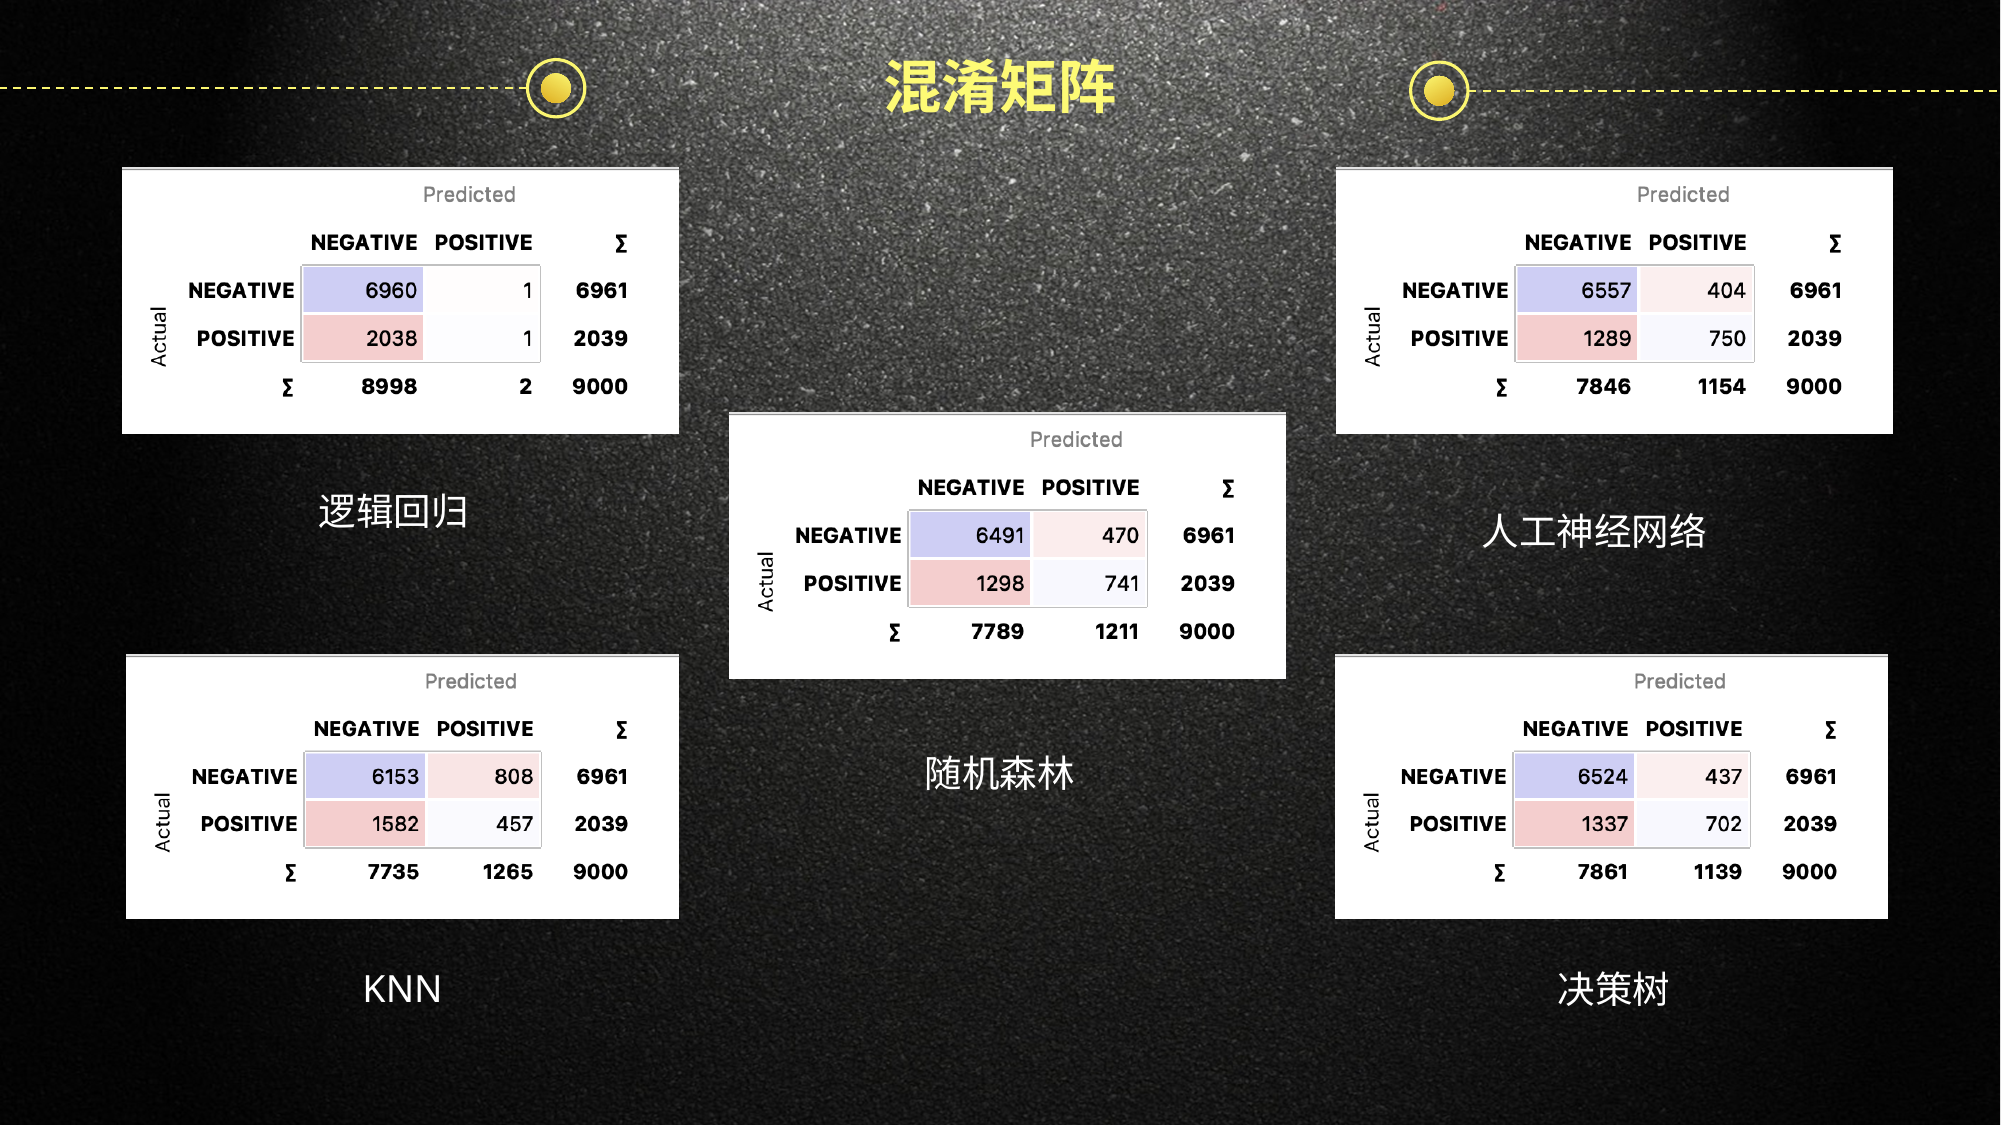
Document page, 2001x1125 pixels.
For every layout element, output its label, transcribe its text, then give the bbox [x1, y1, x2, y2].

text_box 人工神经网络 [1340, 500, 1849, 561]
text_box [1423, 74, 1456, 107]
text_box 决策树 [1359, 958, 1869, 1018]
picture [0, 0, 2001, 1125]
text_box 随机森林 [745, 742, 1254, 803]
text_box [540, 72, 572, 105]
text_box KNN [148, 957, 657, 1018]
text_box 逻辑回归 [139, 480, 648, 541]
text_box [1409, 61, 1470, 121]
text_box 混淆矩阵 [868, 42, 1132, 128]
text_box [526, 58, 586, 118]
